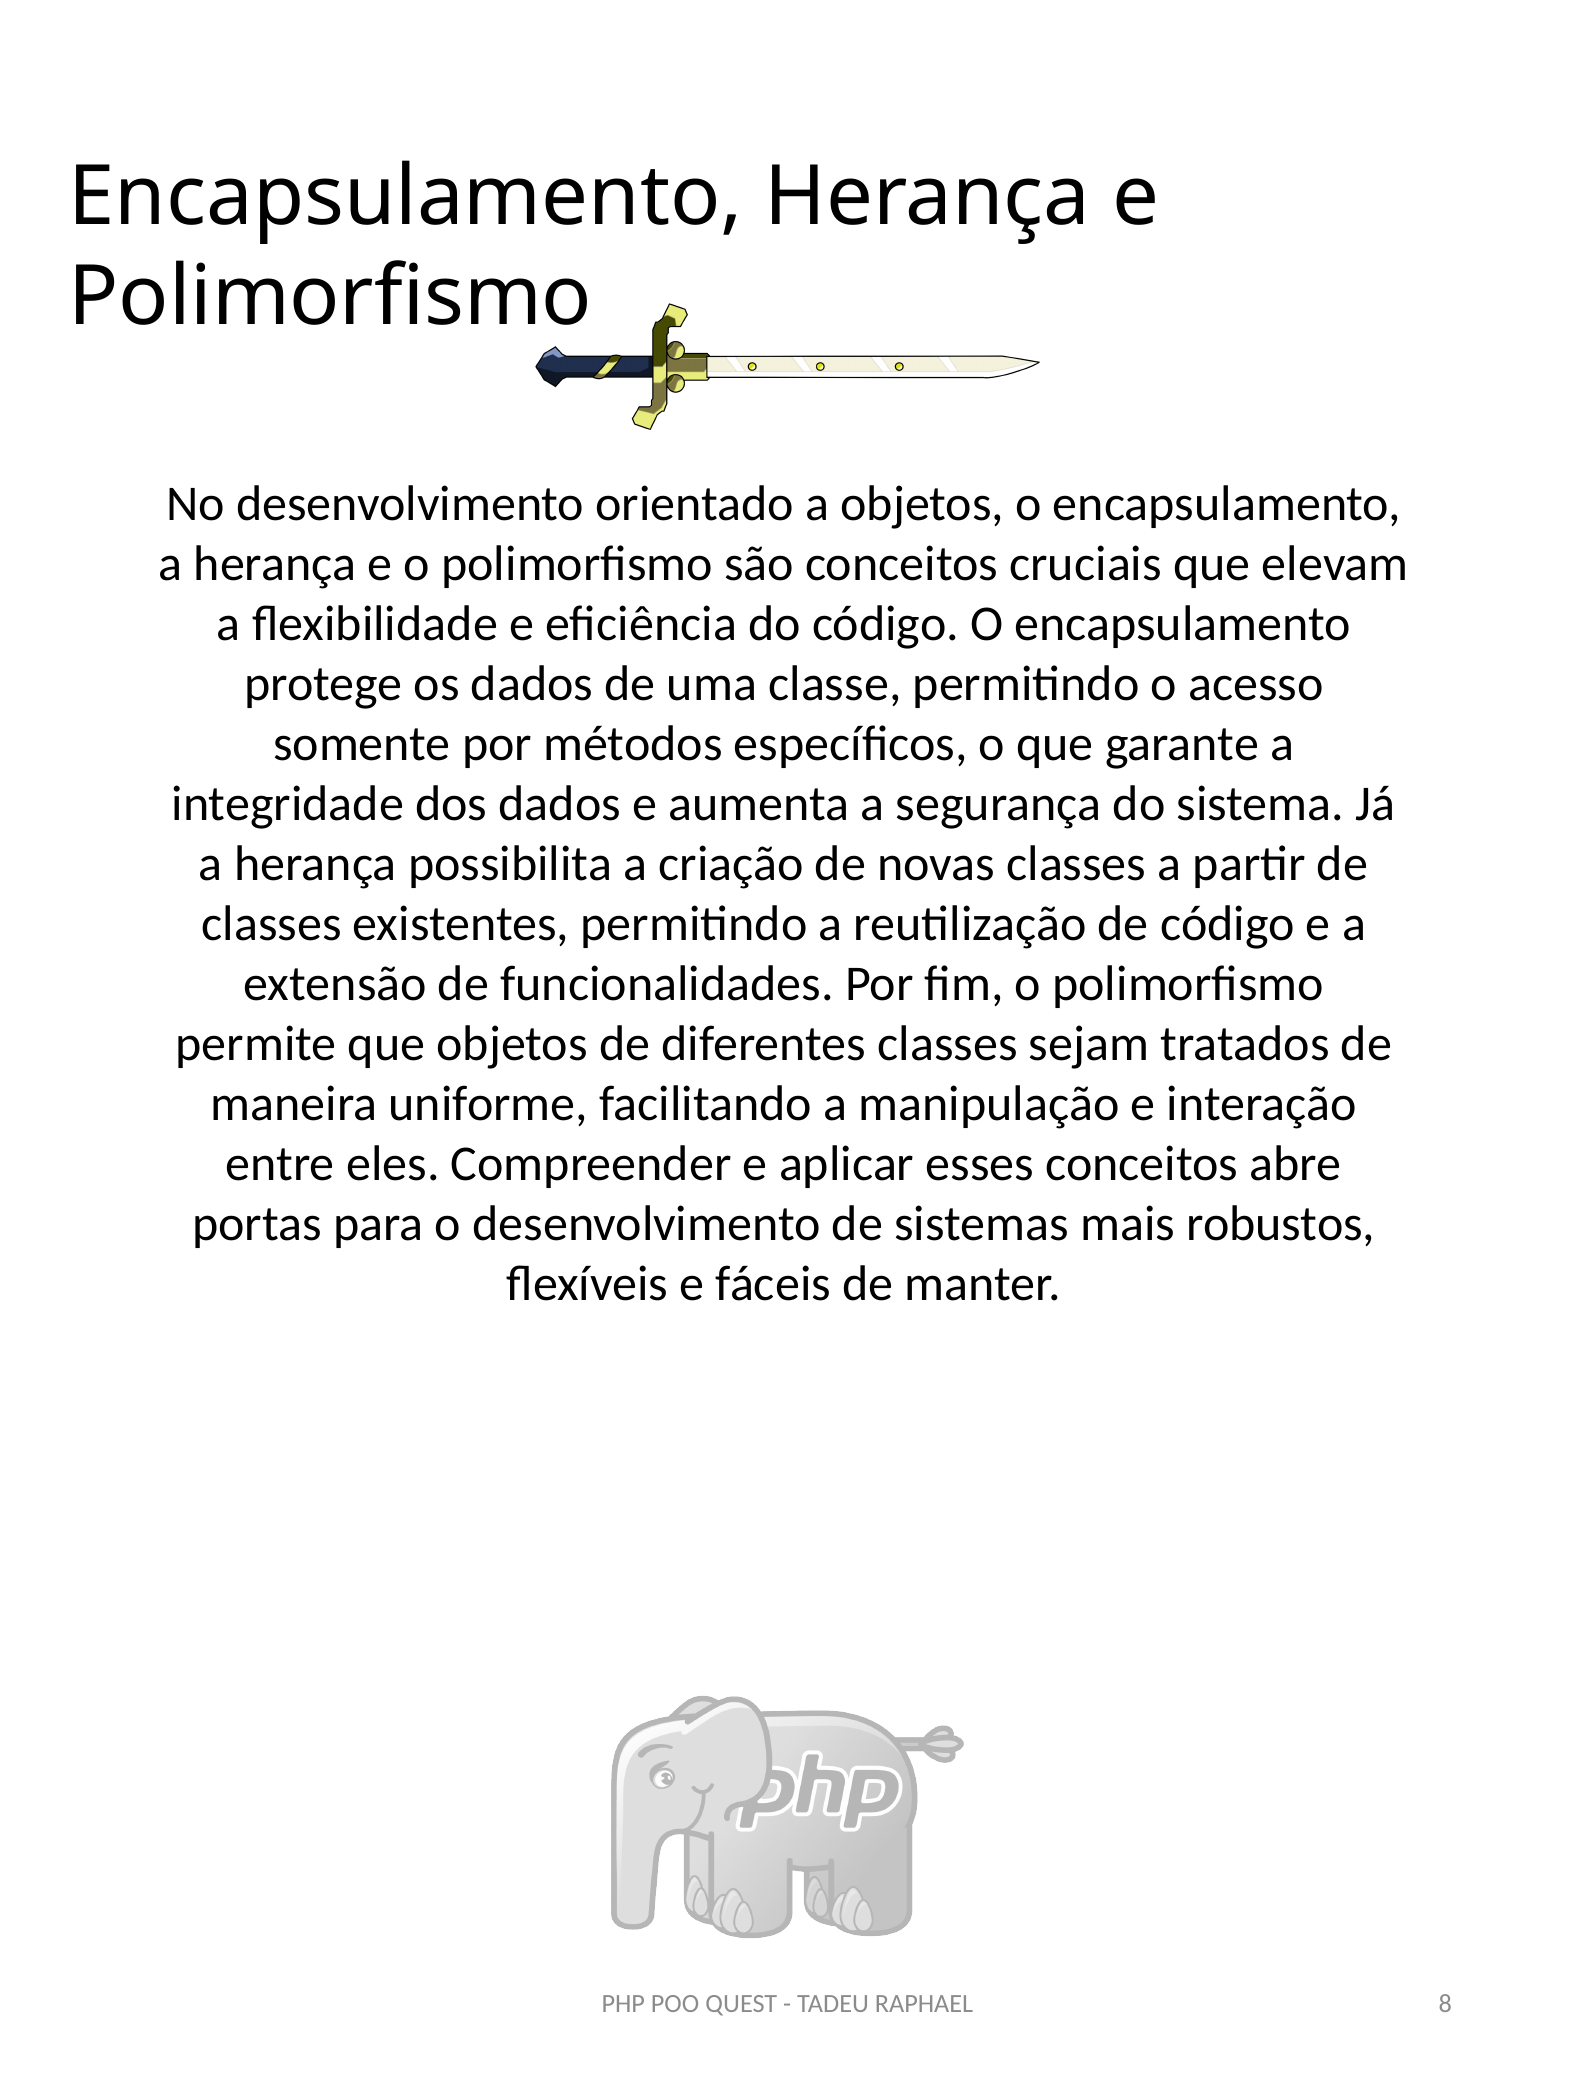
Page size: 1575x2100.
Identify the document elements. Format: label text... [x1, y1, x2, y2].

text_box Encapsulamento, Herança e Polimorfismo [851, 134, 1521, 349]
text_box No desenvolvimento orientado a objetos, o encapsulamento, a herança e o polimorfismo são conceitos cruciais que elevam a flexibilidade e eficiência do código. O encapsulamento protege os dados de uma classe, permitindo o acesso somente por métodos específicos, o que garante a integridade dos dados e aumenta a segurança do sistema. Já a herança possibilita a criação de novas classes a partir de classes existentes, permitindo a reutilização de código e a extensão de funcionalidades. Por fim, o polimorfismo permite que objetos de diferentes classes sejam tratados de maneira uniforme, facilitando a manipulação e interação entre eles. Compreender e aplicar esses conceitos abre portas para o desenvolvimento de sistemas mais robustos, flexíveis e fáceis de manter. [142, 462, 1426, 1318]
picture [536, 114, 1039, 619]
footer PHP POO QUEST - TADEU RAPHAEL [521, 1946, 1054, 2059]
text_box Encapsulamento, Herança e Polimorfismo [54, 134, 723, 349]
slide_number 8 [1112, 1946, 1467, 2059]
picture [607, 1637, 968, 1997]
